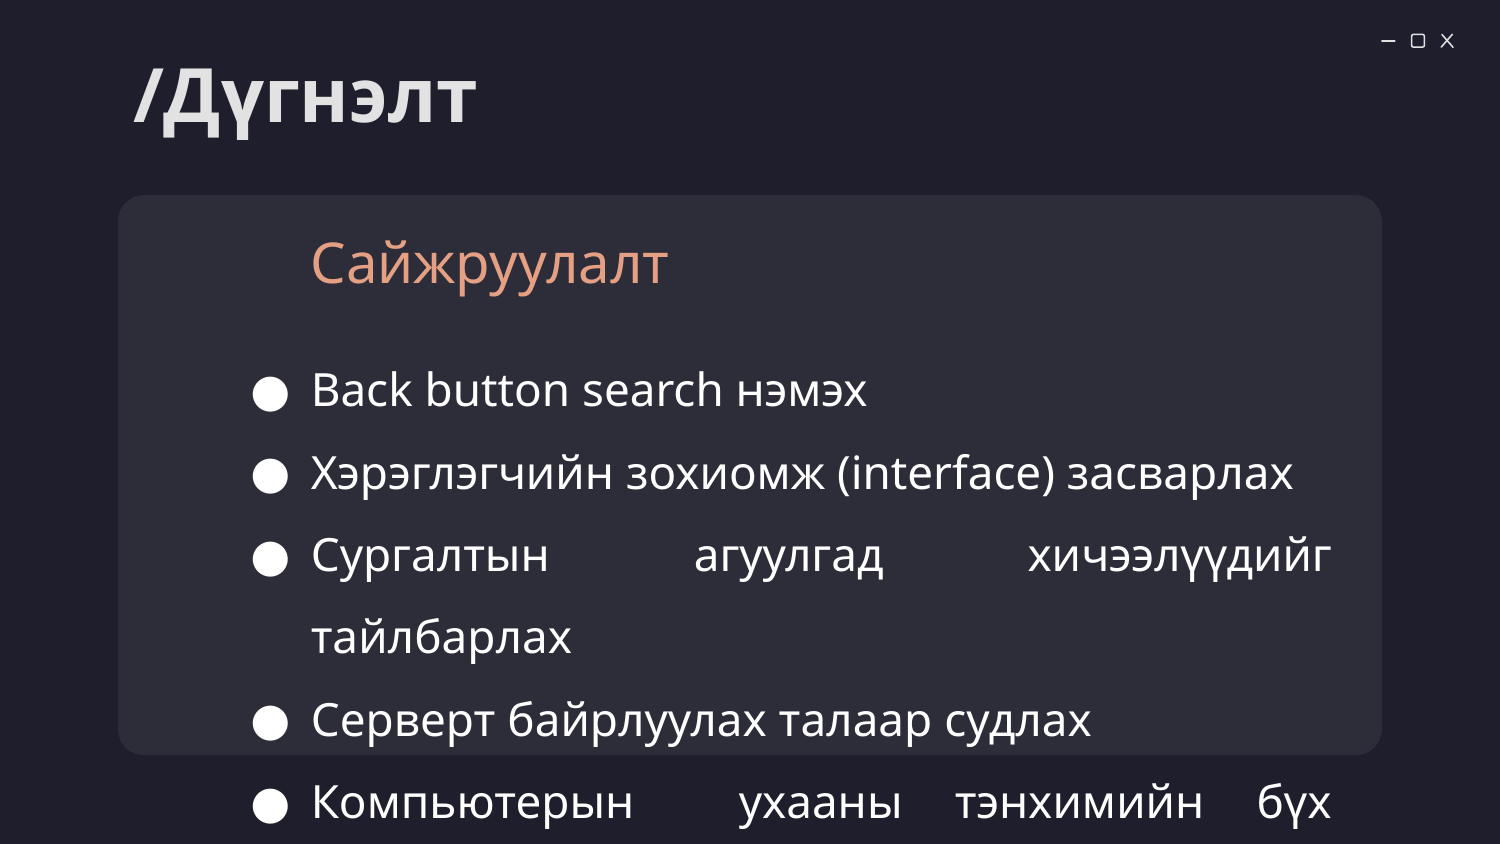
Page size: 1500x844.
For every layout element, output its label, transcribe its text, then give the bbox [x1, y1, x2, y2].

text_box Сайжруулалт [295, 212, 855, 311]
text_box Back button search нэмэх Хэрэглэгчийн зохиомж (interface) засварлах Сургалтын агуулгад хичээлүүдийг тайлбарлах Серверт байрлуулах талаар судлах Компьютерын ухааны тэнхимийн бүх оюутанд бүртгэл үүсгэх [220, 318, 1348, 844]
title /Дүгнэлт [118, 38, 1193, 148]
